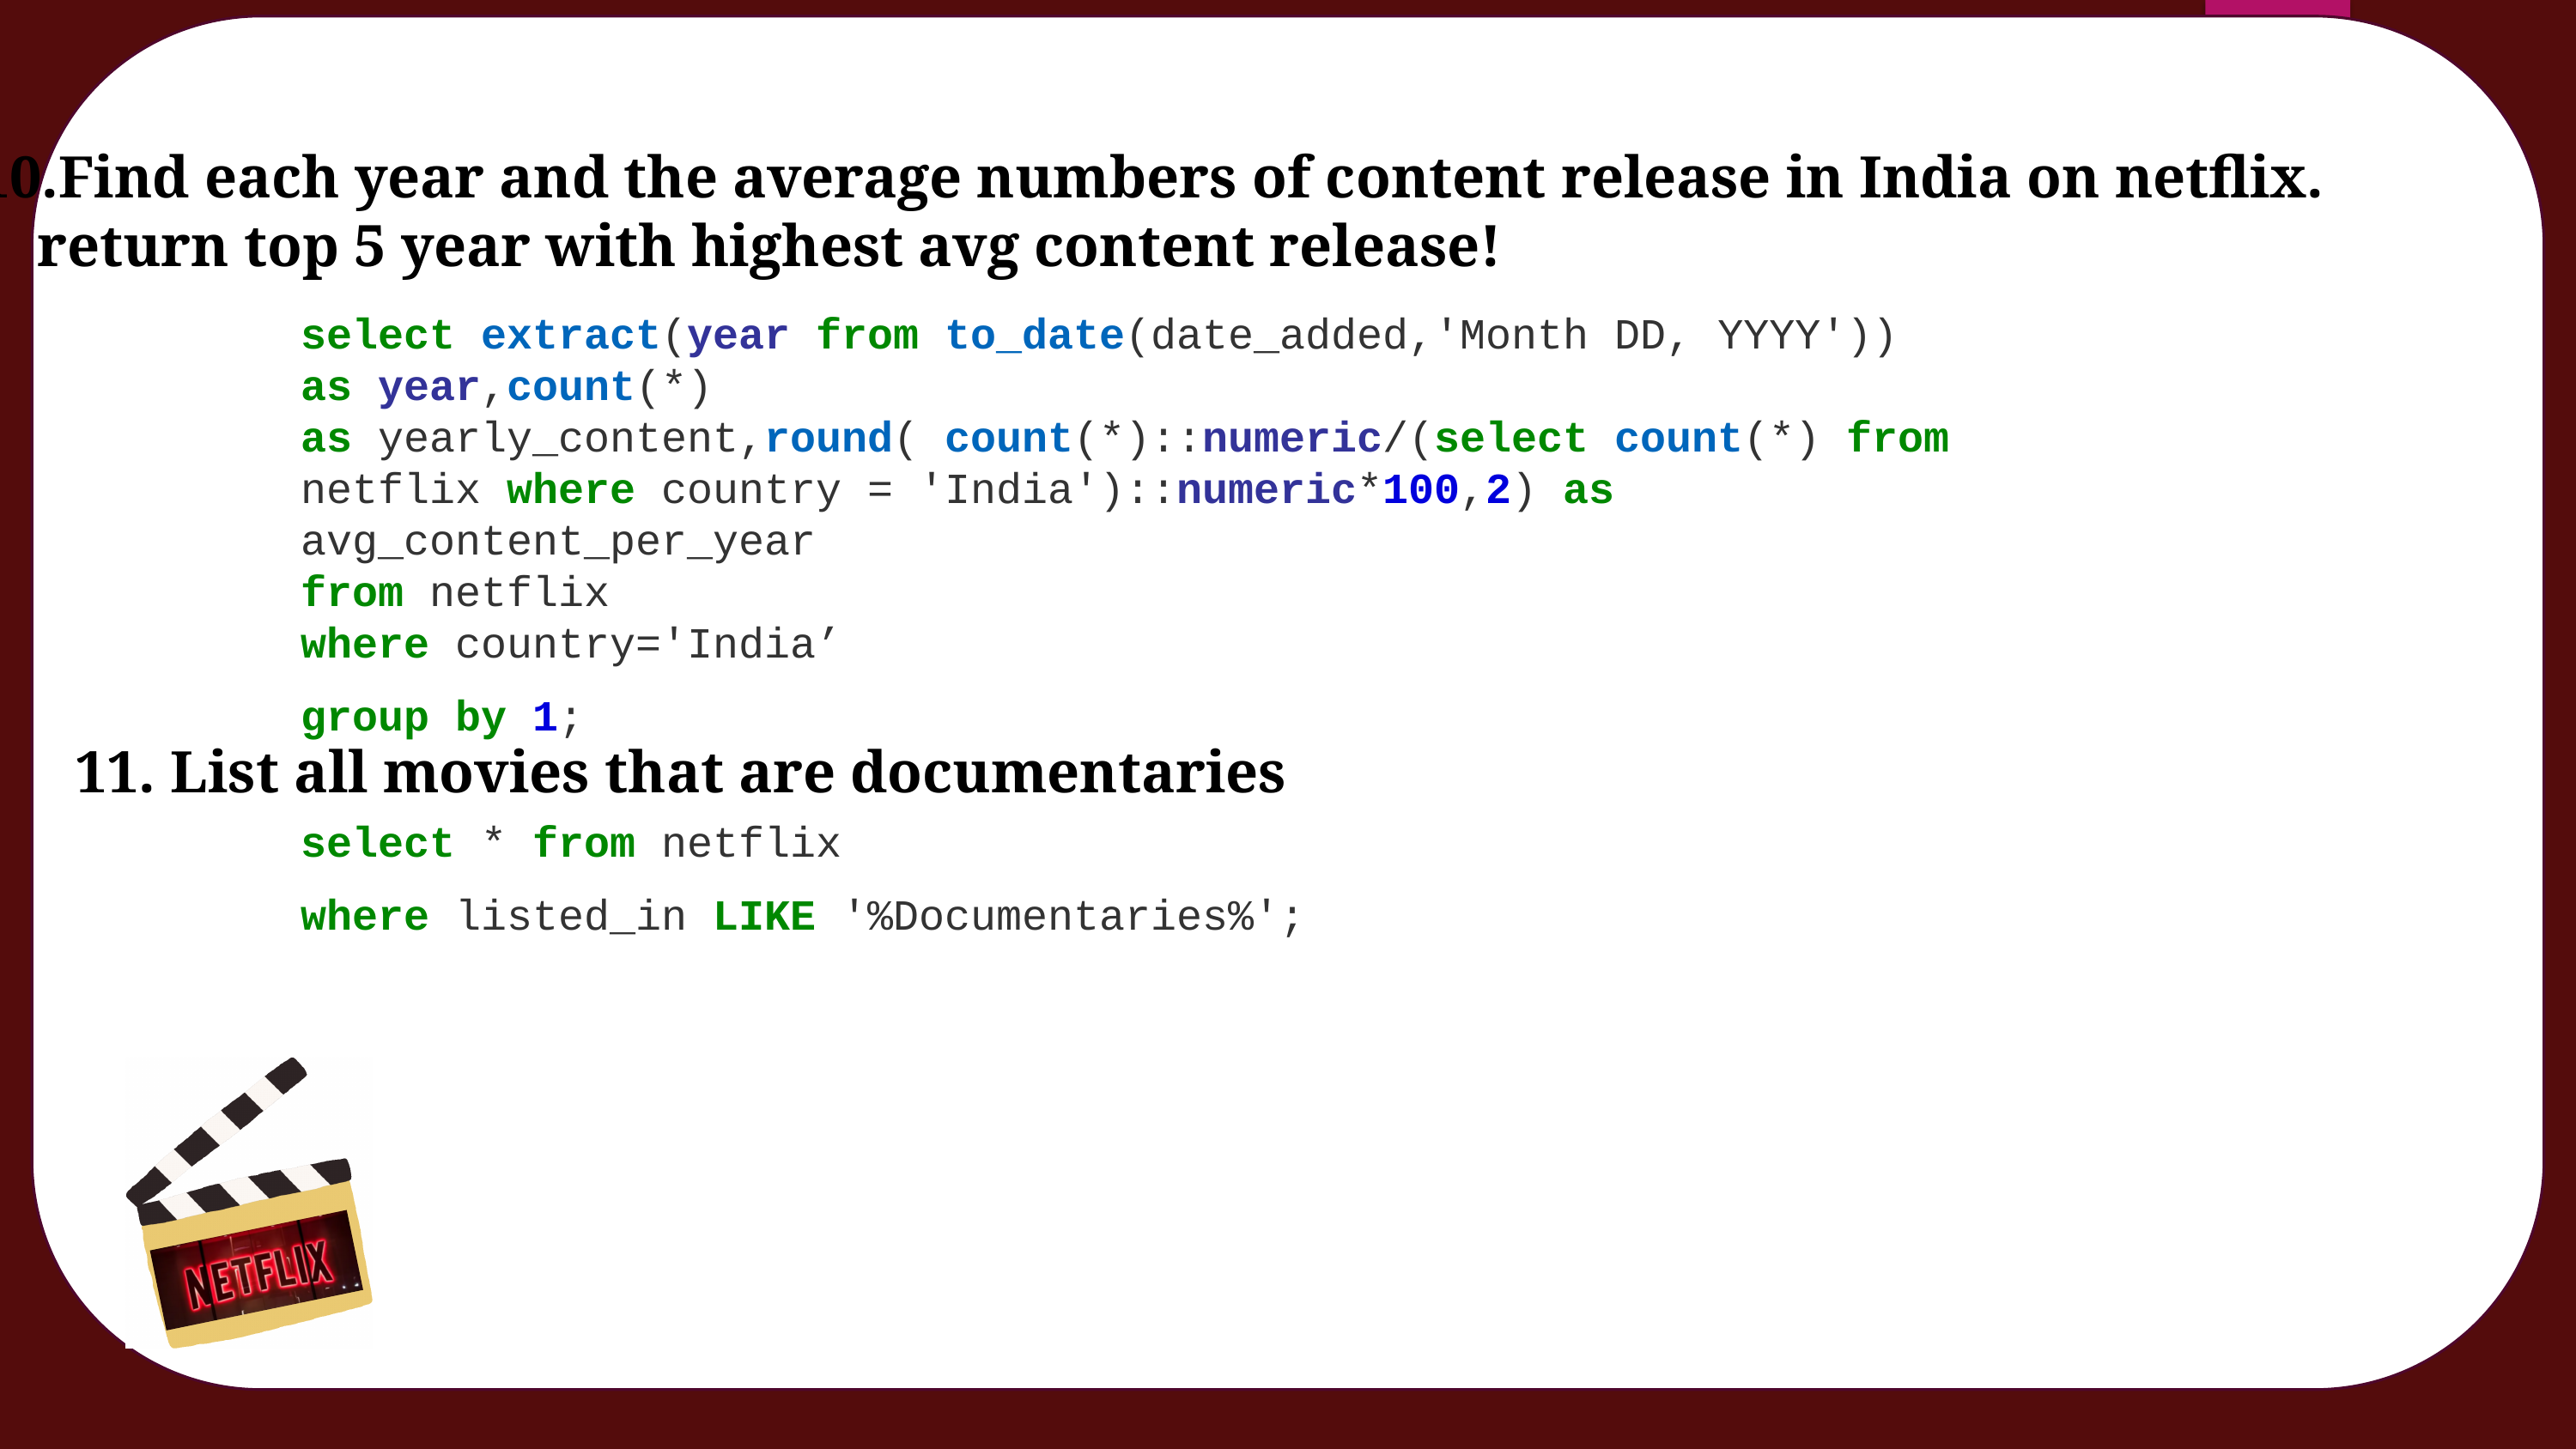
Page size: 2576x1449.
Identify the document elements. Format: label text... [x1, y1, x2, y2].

text_box select * from netflix where listed_in LIKE '%Documentaries%'; [301, 814, 1438, 943]
text_box 10.Find each year and the average numbers of content release in India on netflix. return top 5 year with highest avg content release! [0, 134, 2354, 284]
picture [125, 1057, 373, 1349]
text_box 11. List all movies that are documentaries [62, 728, 1301, 810]
text_box select extract(year from to_date(date_added,'Month DD, YYYY')) as year,count(*) as yearly_content,round( count(*)::numeric/(select count(*) from netflix where country = 'India')::numeric*100,2) as avg_content_per_year from netflix where country='India’ group by 1; [300, 306, 1965, 744]
text_box [30, 15, 2546, 1391]
